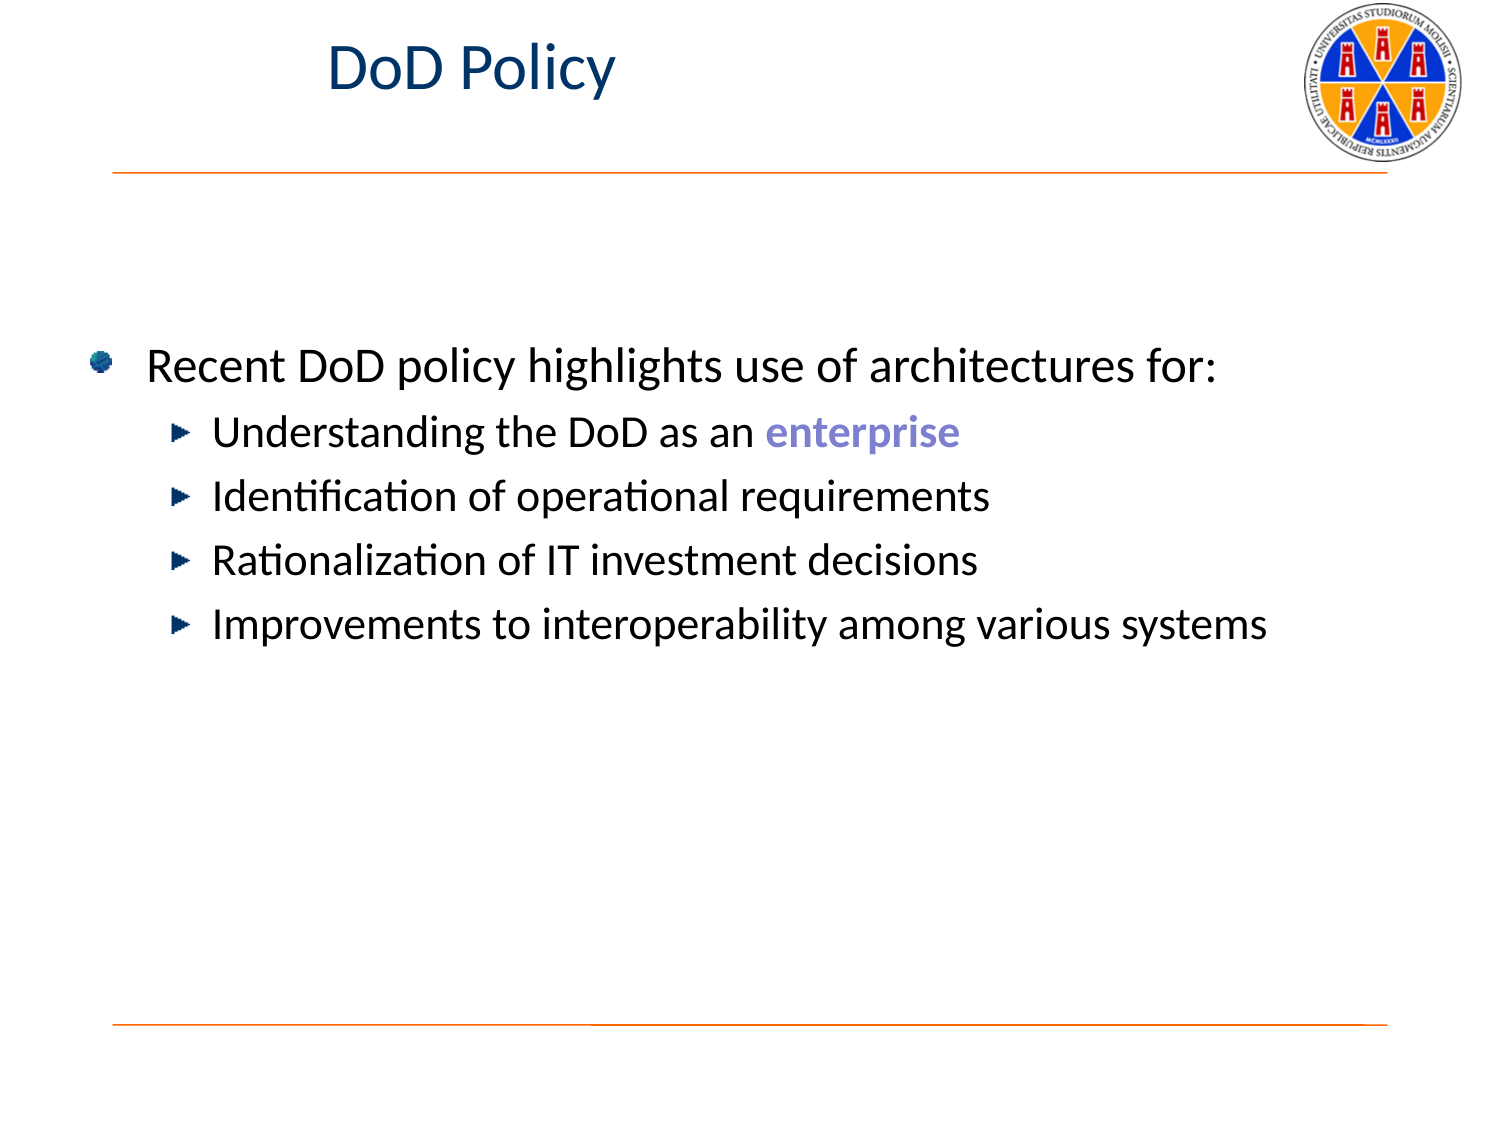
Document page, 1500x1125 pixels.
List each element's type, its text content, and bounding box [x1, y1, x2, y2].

picture [90, 351, 112, 373]
title DoD Policy [312, 0, 1419, 126]
picture [165, 545, 190, 570]
picture [1269, 0, 1500, 166]
list Recent DoD policy highlights use of architectures for: Understanding the DoD as an enterprise Identification of operational requirements Rationalization of IT investment decisions Improvements to interoperability among various systems [75, 324, 1425, 1012]
picture [165, 481, 190, 506]
picture [165, 609, 190, 634]
picture [165, 417, 190, 442]
